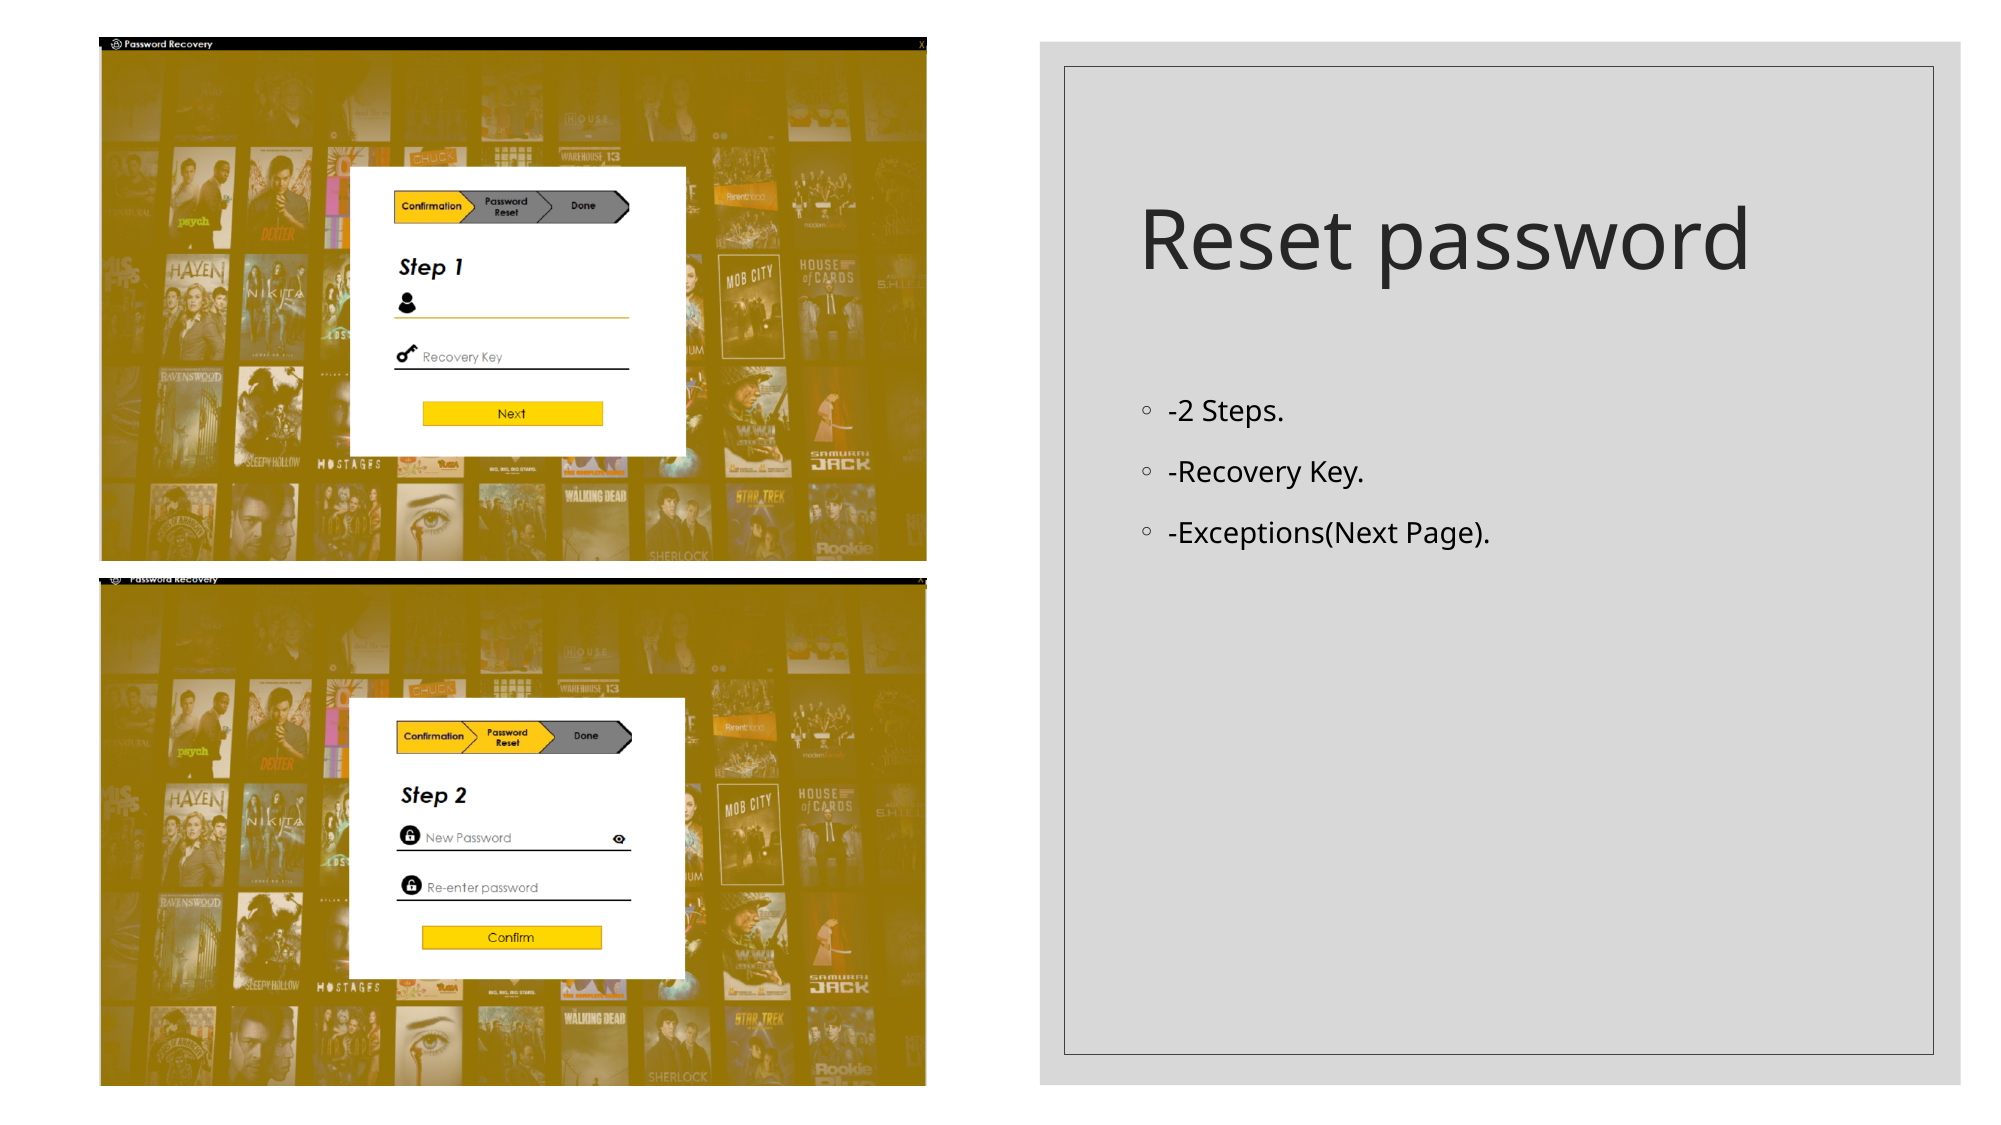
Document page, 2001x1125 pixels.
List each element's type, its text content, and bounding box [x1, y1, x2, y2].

title Reset password [1123, 131, 1878, 353]
text_box [1039, 41, 1962, 1086]
text_box [1063, 66, 1935, 1056]
list -2 Steps. -Recovery Key. -Exceptions(Next Page). [1123, 377, 1878, 988]
picture [99, 37, 927, 561]
text_box [0, 0, 2000, 1125]
picture [99, 578, 927, 1086]
